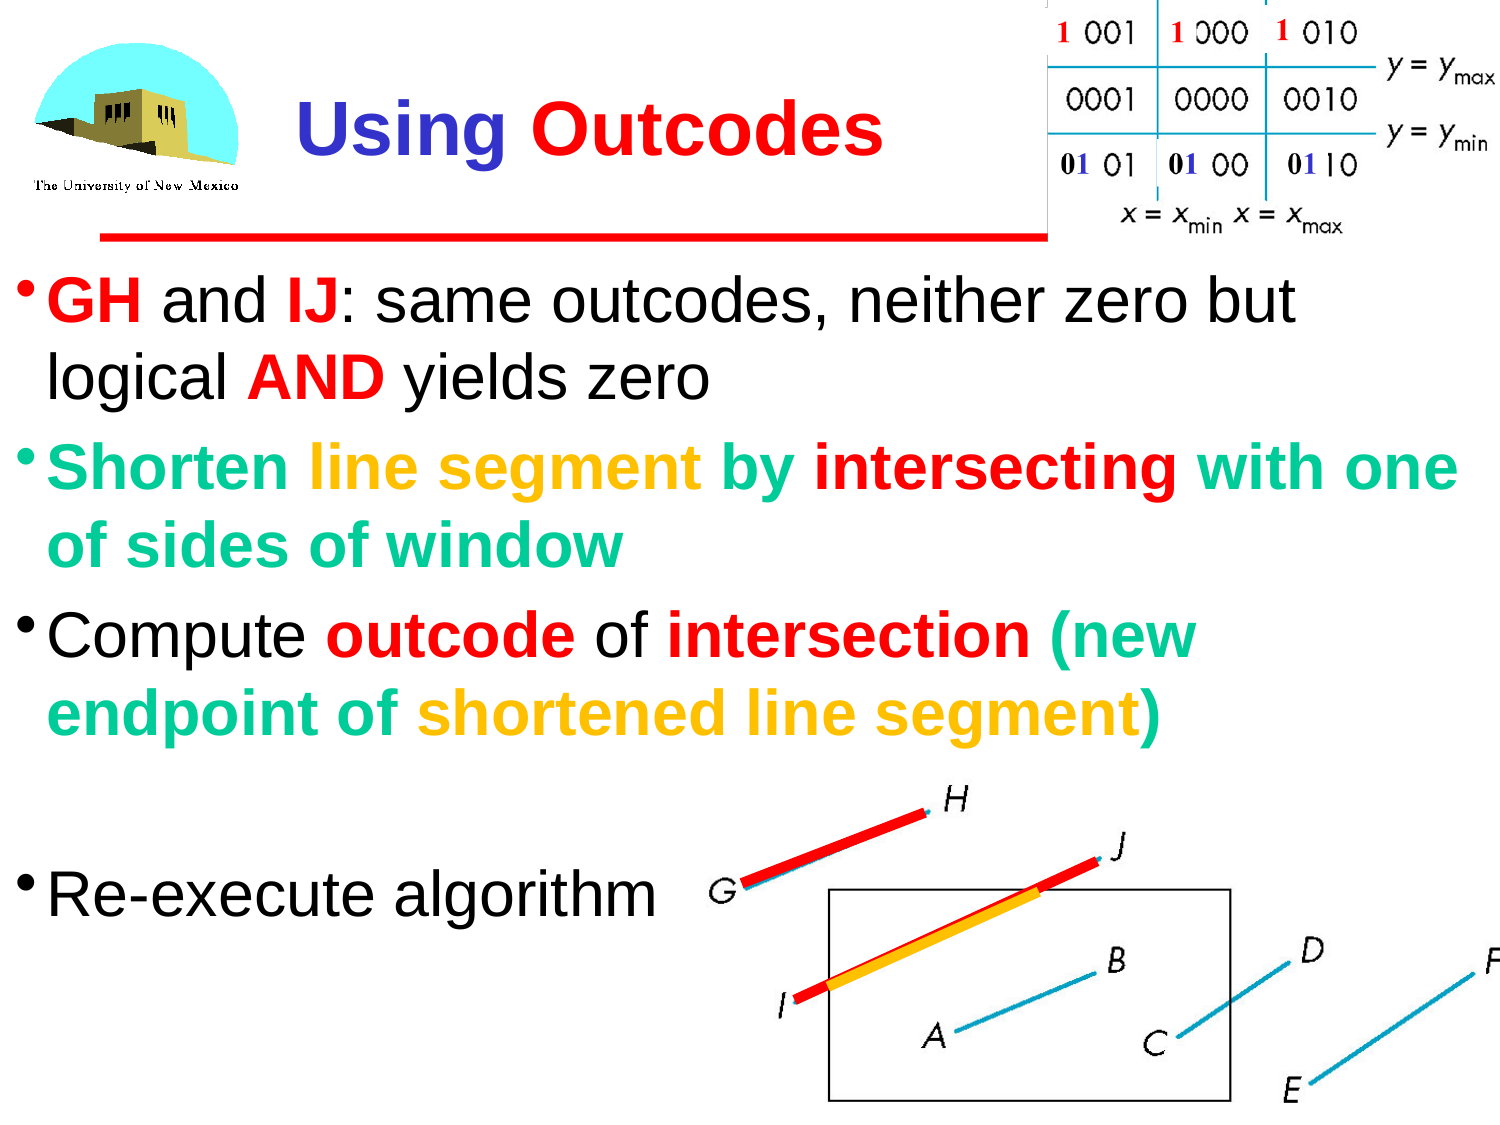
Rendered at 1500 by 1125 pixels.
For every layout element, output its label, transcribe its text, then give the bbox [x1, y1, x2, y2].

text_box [741, 812, 926, 884]
list GH and IJ: same outcodes, neither zero but logical AND yields zero Shorten line segment by intersecting with one of sides of window Compute outcode of intersection (new endpoint of shortened line segment) Re-execute algorithm [0, 249, 1500, 1025]
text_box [827, 891, 1039, 987]
picture [1037, 0, 1495, 242]
title Using Outcodes [78, 37, 1032, 213]
picture [705, 778, 1500, 1113]
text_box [794, 860, 1098, 1001]
